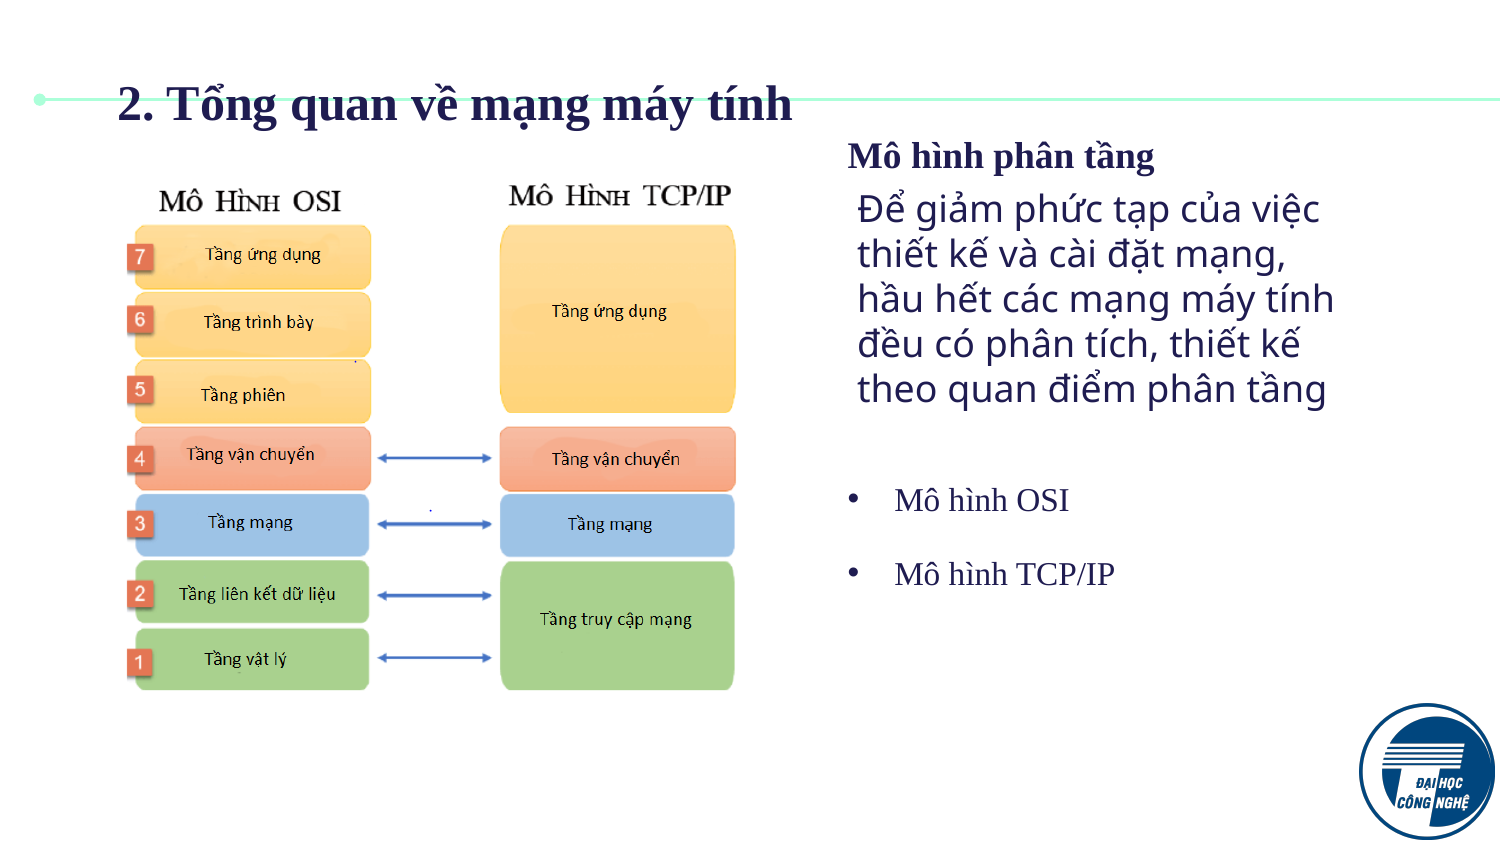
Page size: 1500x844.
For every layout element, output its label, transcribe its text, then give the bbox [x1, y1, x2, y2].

title Mô hình phân tầng [832, 122, 1325, 191]
title 2. Tổng quan về mạng máy tính [102, 55, 1101, 144]
picture [115, 158, 751, 703]
picture [1359, 703, 1496, 840]
list Để giảm phức tạp của việc thiết kế và cài đặt mạng, hầu hết các mạng máy tính đều có phân tích, thiết kế theo quan điểm phân tầng [842, 170, 1368, 393]
list Mô hình OSI Mô hình TCP/IP [832, 463, 1245, 786]
